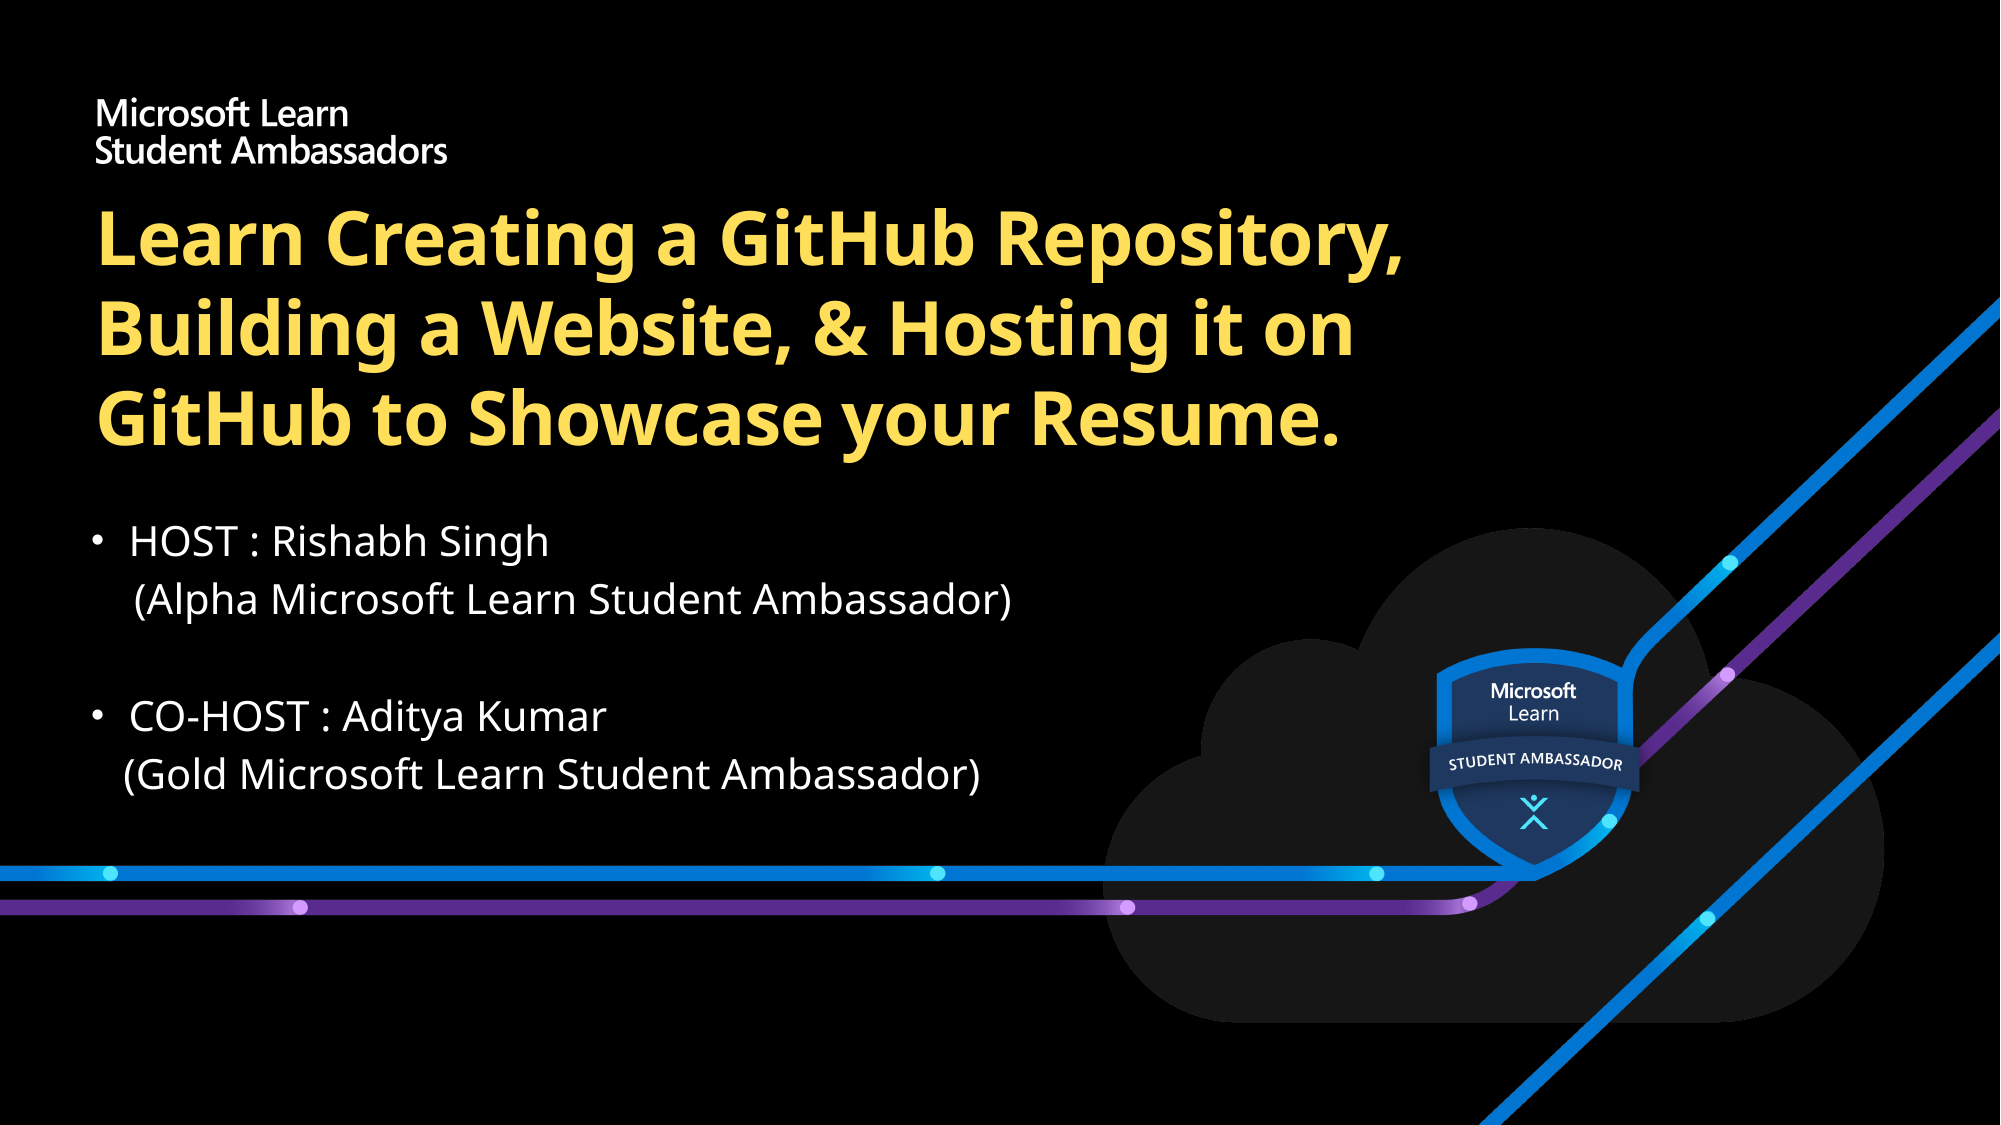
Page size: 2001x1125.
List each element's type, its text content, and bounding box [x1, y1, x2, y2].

title Learn Creating a GitHub Repository, Building a Website, & Hosting it on GitHub to Showcase your Resume. [95, 192, 1621, 461]
picture [0, 97, 2000, 1125]
text_box HOST : Rishabh Singh (Alpha Microsoft Learn Student Ambassador) CO-HOST : Aditya Kumar (Gold Microsoft Learn Student Ambassador) [91, 514, 1155, 799]
